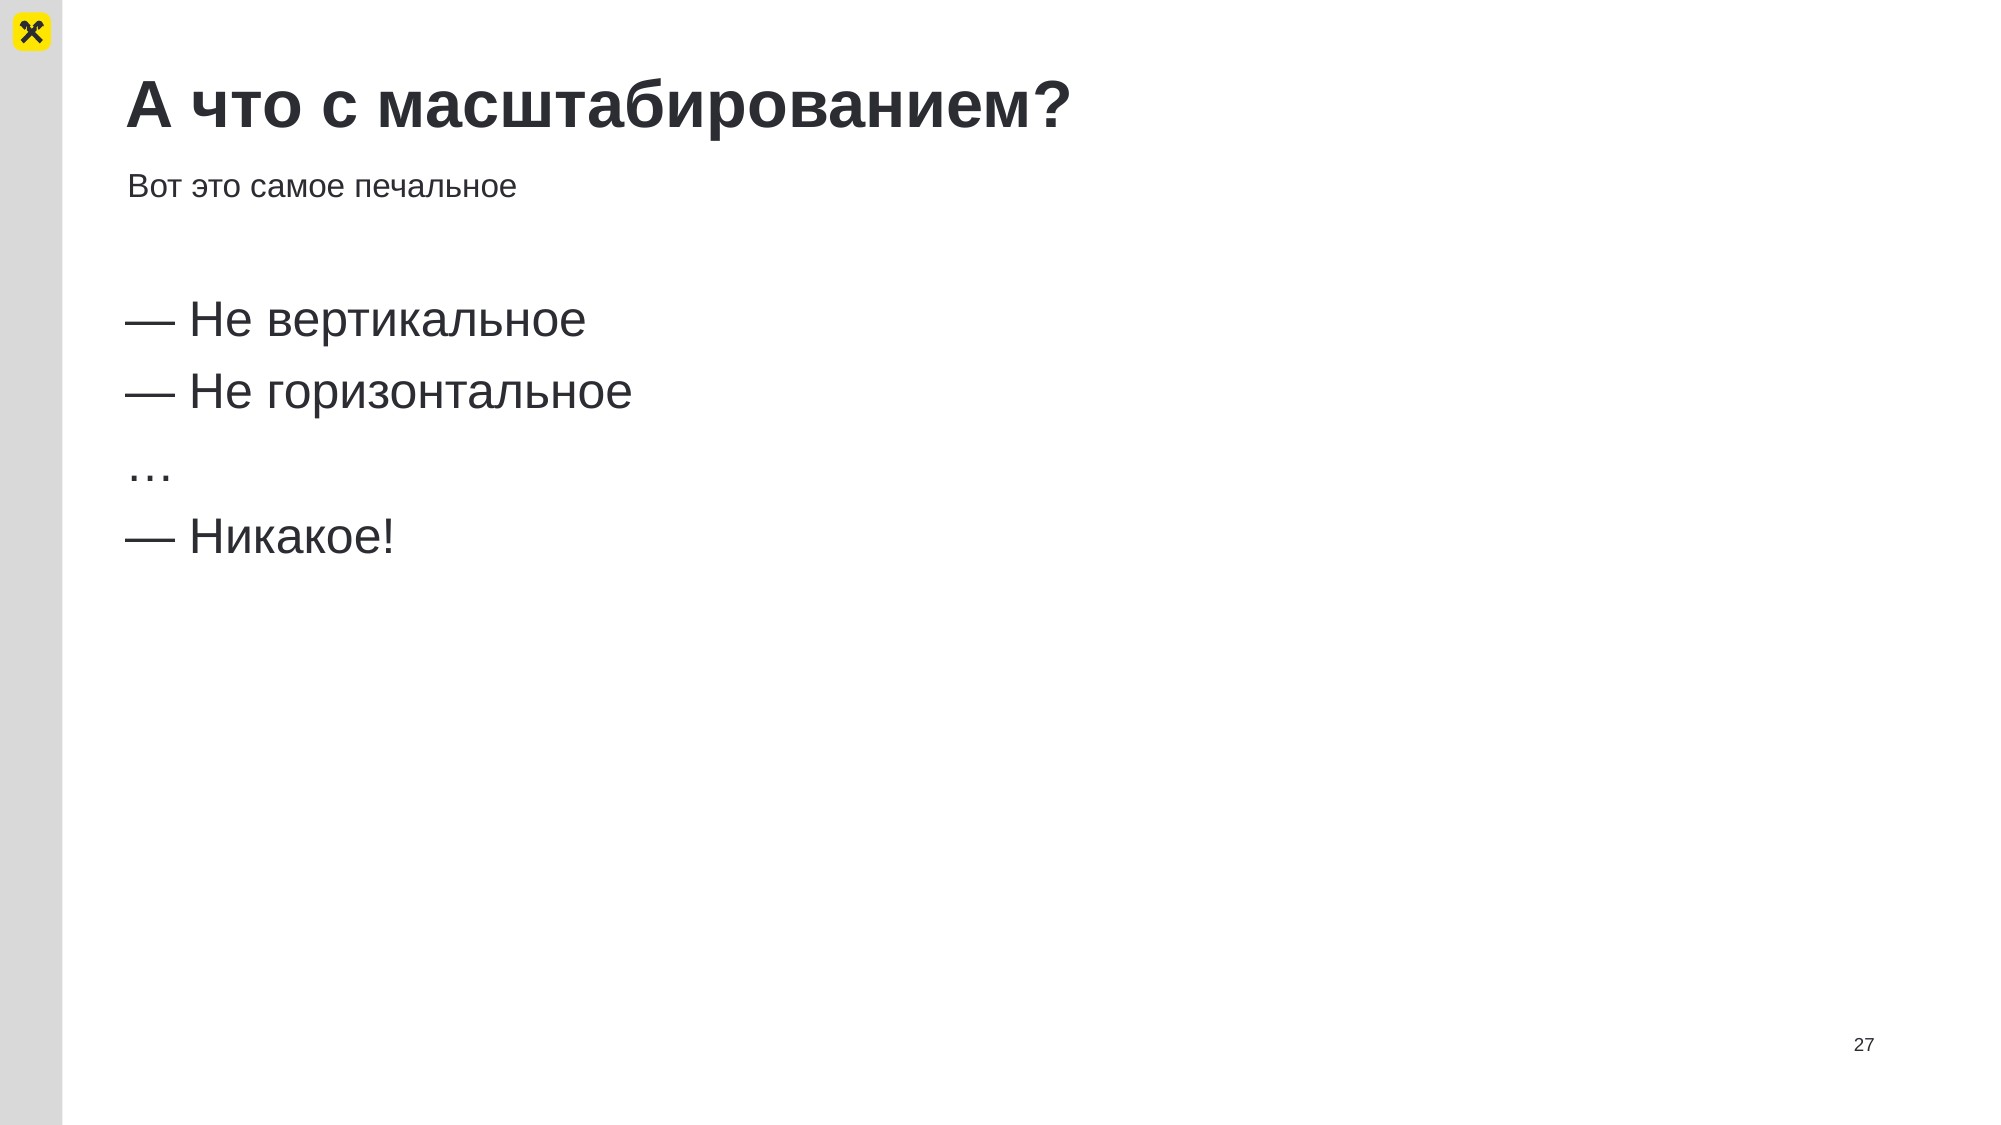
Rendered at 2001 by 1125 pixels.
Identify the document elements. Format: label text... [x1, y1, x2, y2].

slide_number 27 [1749, 1000, 1875, 1064]
title А что с масштабированием? [125, 62, 1875, 157]
list Вот это самое печальное [125, 156, 1750, 219]
list — Не вертикальное — Не горизонтальное … — Никакое! [125, 278, 875, 719]
